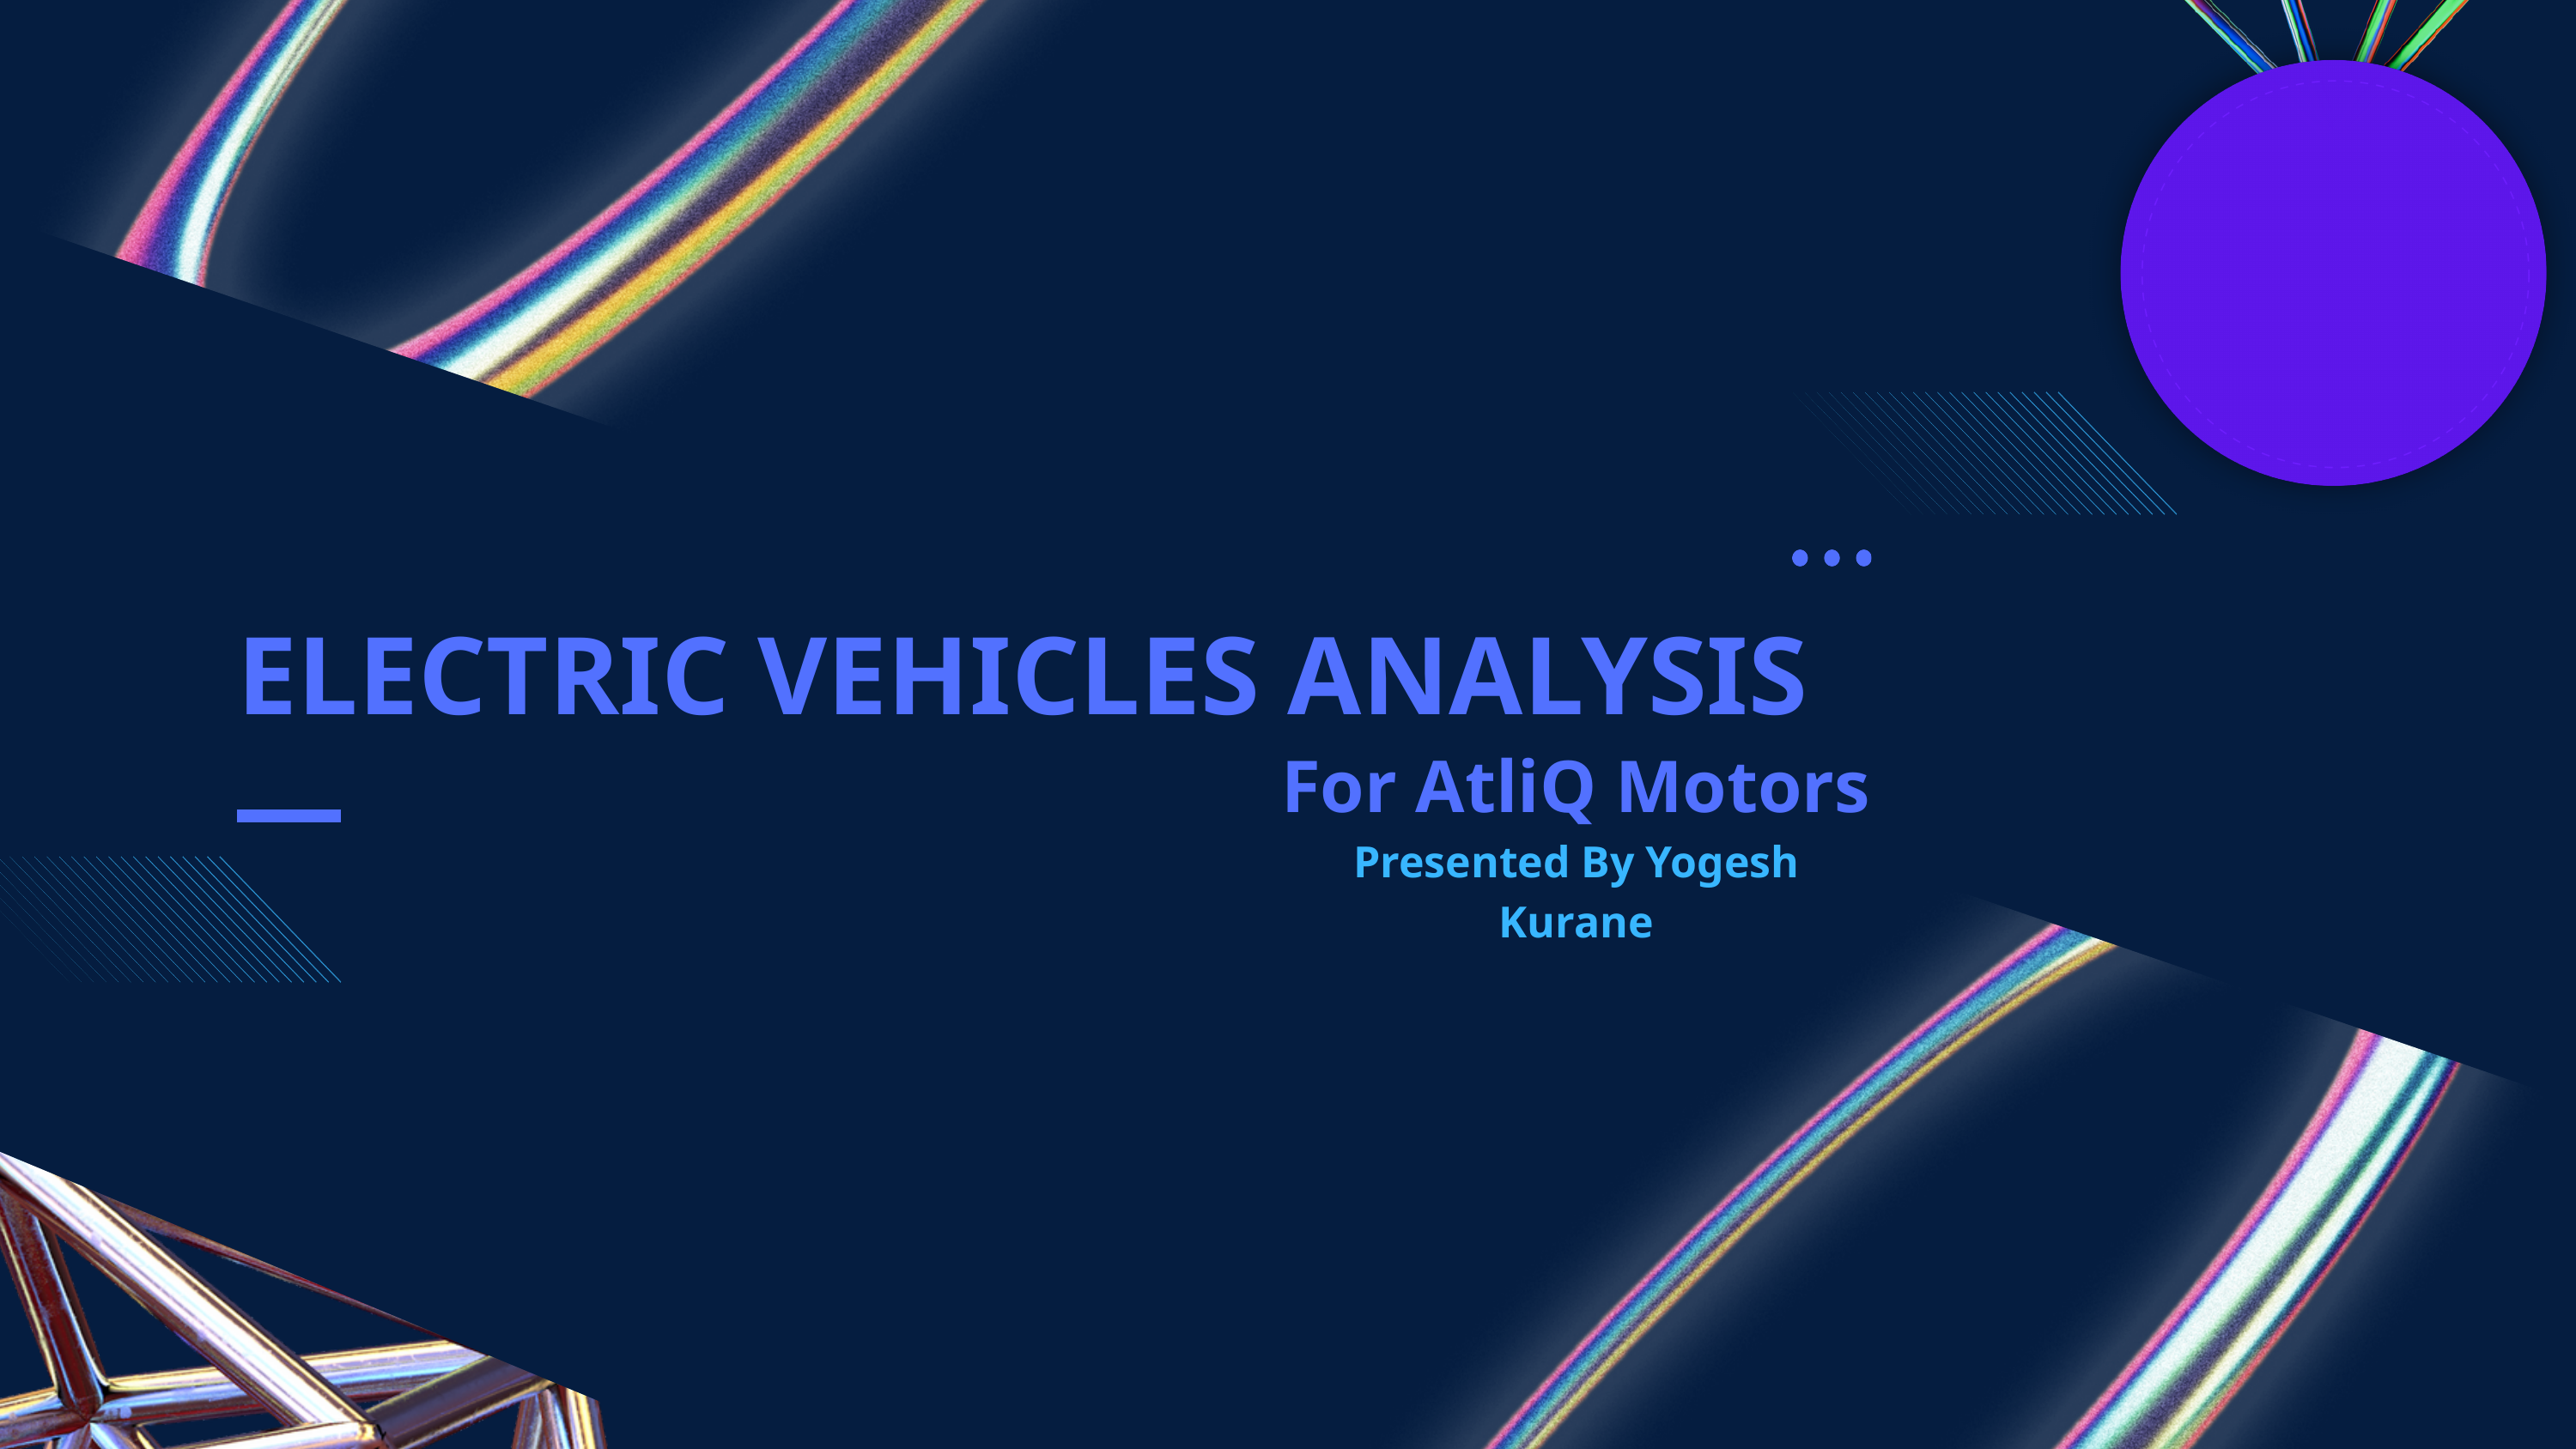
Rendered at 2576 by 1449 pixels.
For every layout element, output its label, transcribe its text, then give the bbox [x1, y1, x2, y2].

text_box [0, 1151, 693, 1449]
text_box [2089, 28, 2576, 515]
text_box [237, 809, 341, 822]
text_box Presented By Yogesh Kurane [1275, 826, 1878, 947]
text_box For AtliQ Motors [1281, 726, 1872, 827]
text_box [2143, 0, 2522, 28]
text_box [0, 856, 342, 983]
text_box [22, 0, 1325, 601]
text_box [1792, 549, 1872, 567]
text_box [1222, 864, 2567, 1449]
text_box [1792, 391, 2089, 515]
text_box ELECTRIC VEHICLES ANALYSIS [237, 585, 1872, 737]
